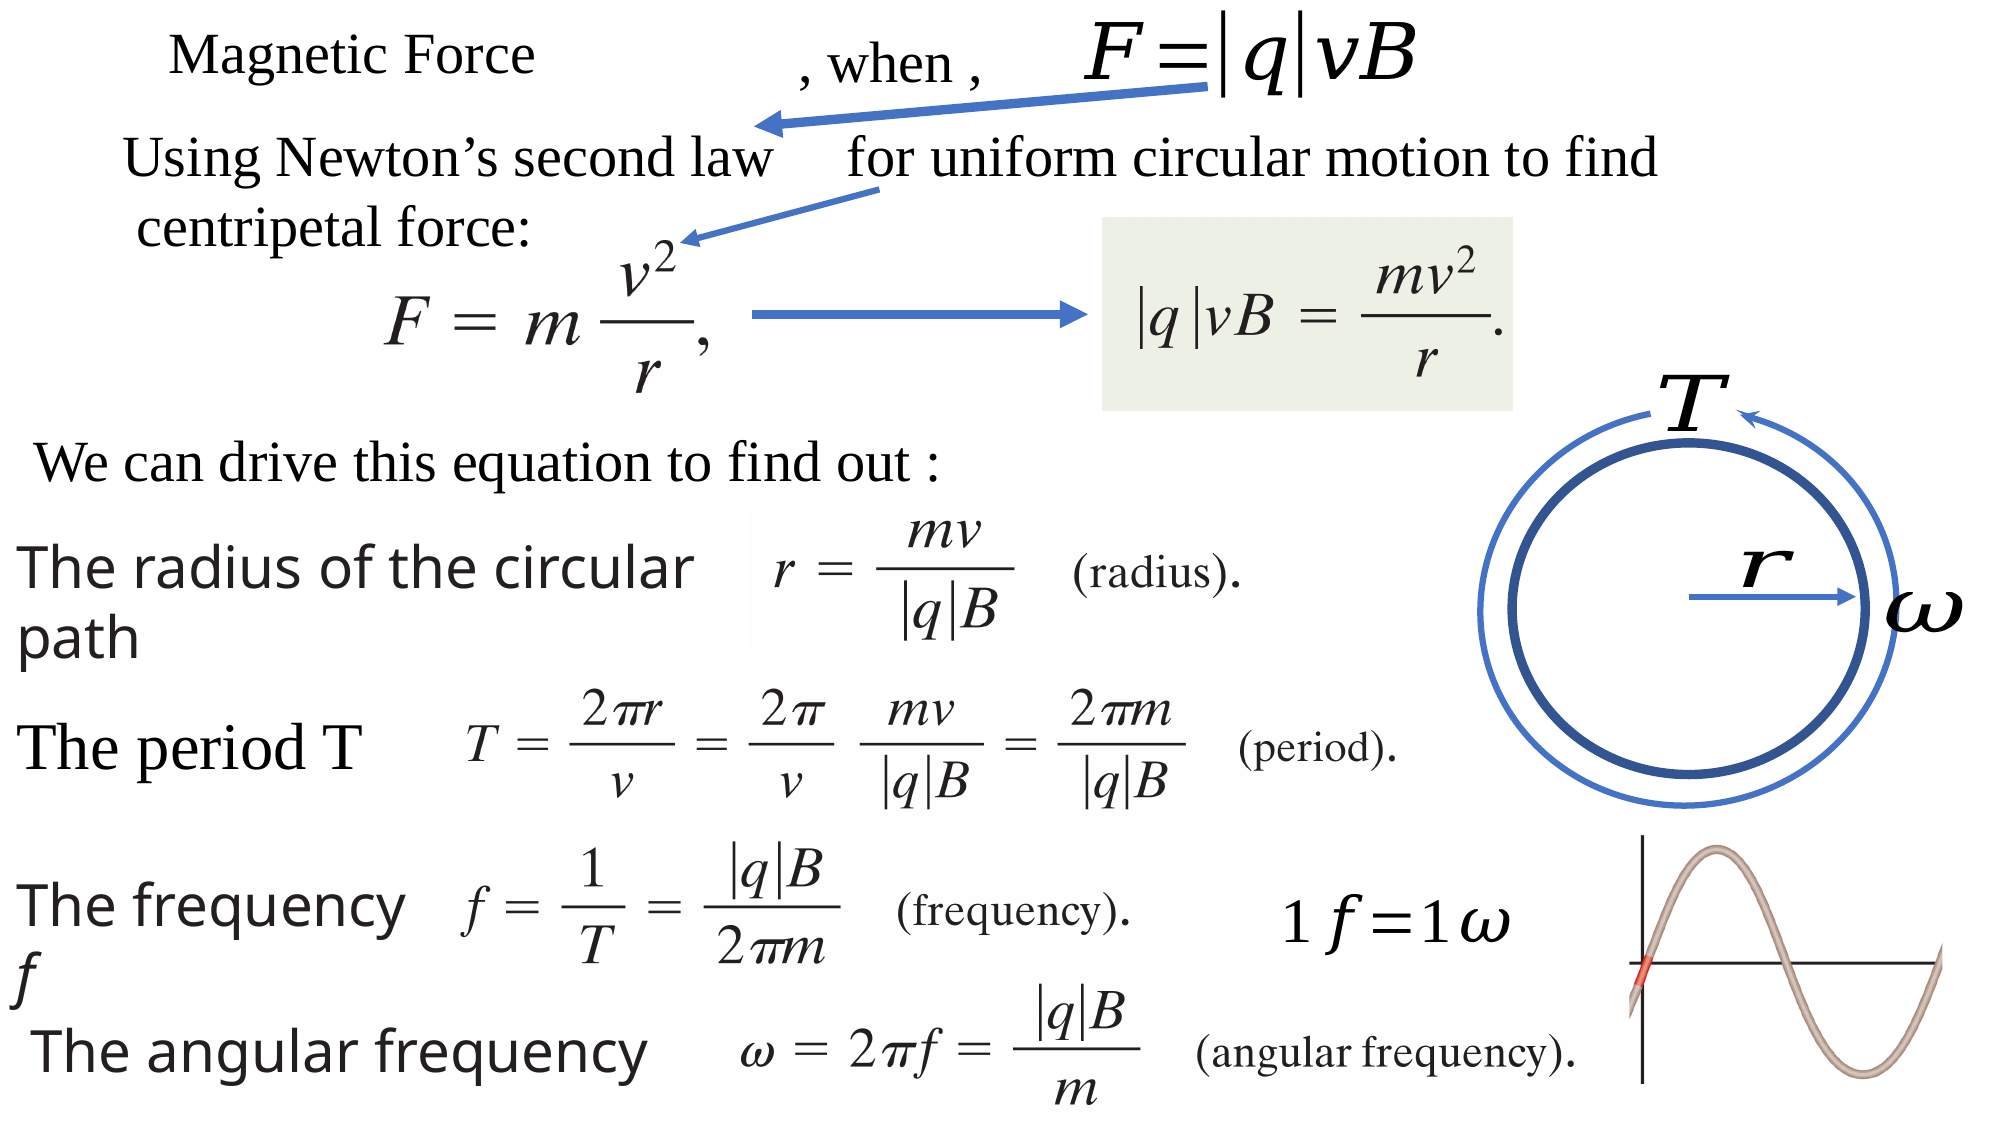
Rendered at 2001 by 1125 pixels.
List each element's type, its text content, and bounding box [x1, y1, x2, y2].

picture [1101, 217, 1513, 411]
text_box We can drive this equation to find out : [18, 415, 958, 501]
picture [748, 506, 1247, 648]
picture [453, 668, 1582, 1115]
picture [359, 203, 720, 423]
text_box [0, 6, 1423, 103]
text_box The frequency f [1, 860, 433, 1016]
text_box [1479, 363, 1897, 806]
text_box The radius of the circular path [1, 522, 754, 678]
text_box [753, 86, 1208, 127]
text_box The period T [1, 695, 380, 790]
picture [1629, 831, 1943, 1084]
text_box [679, 189, 880, 243]
